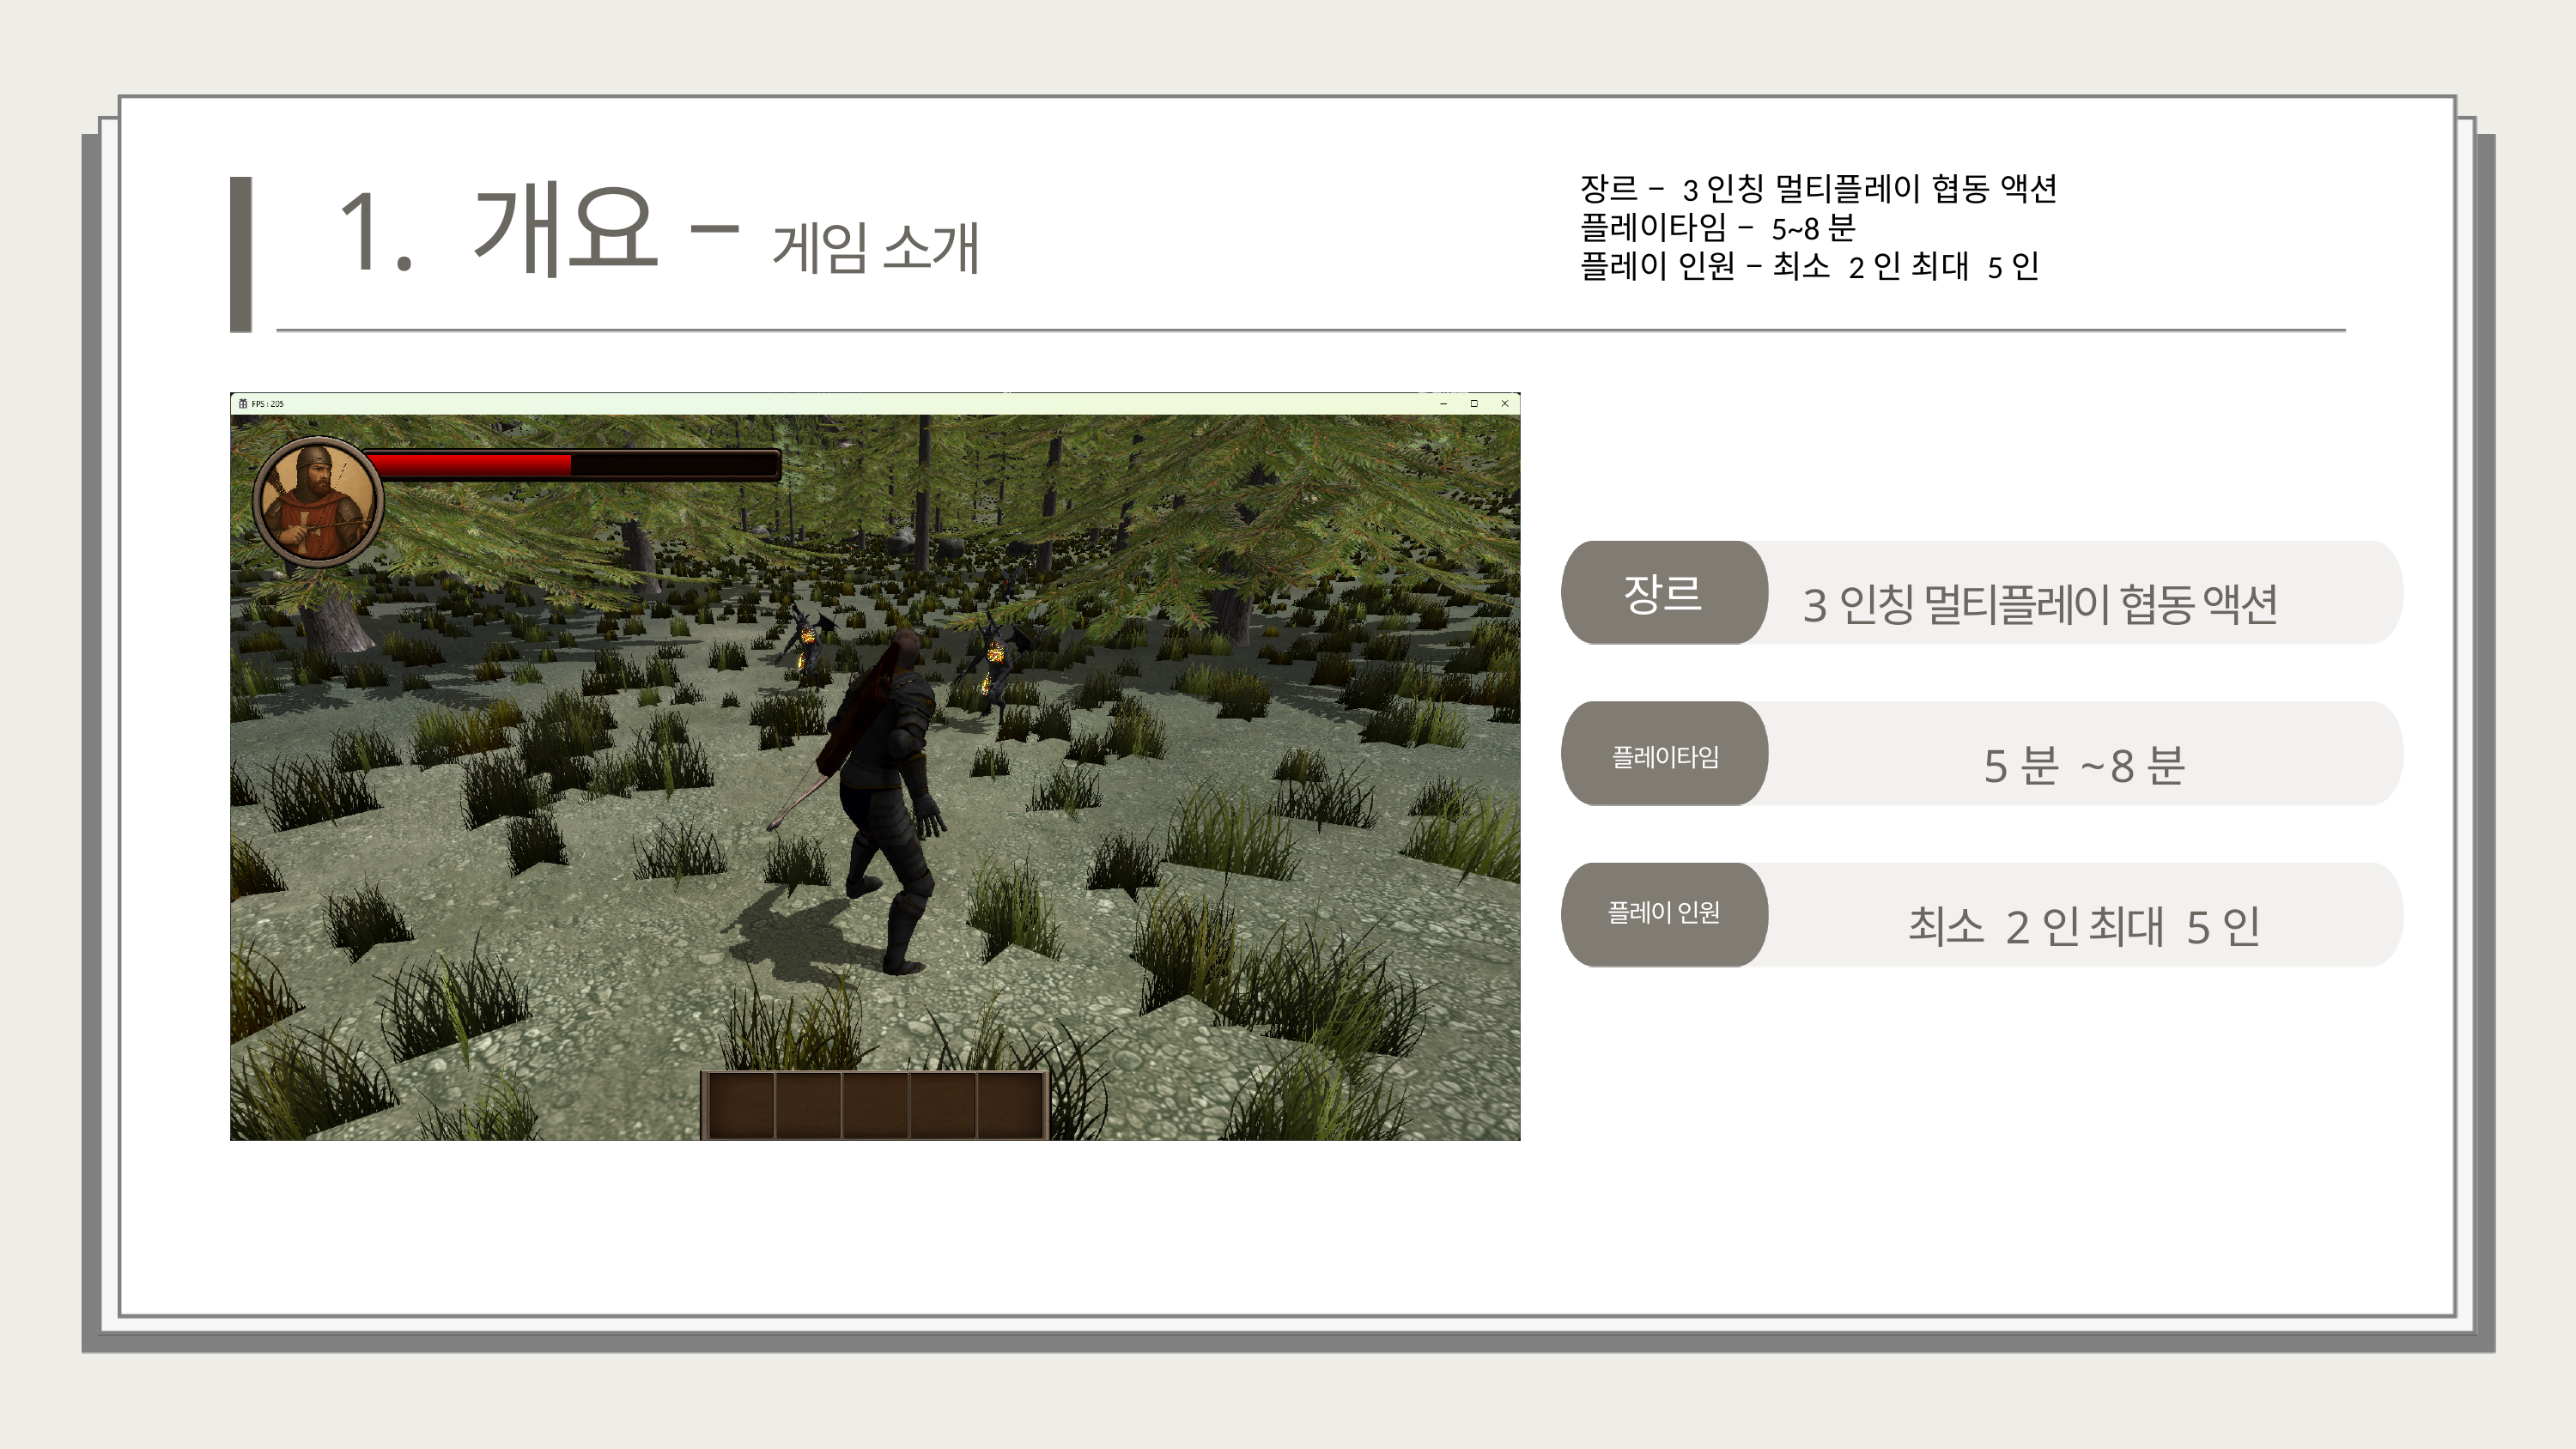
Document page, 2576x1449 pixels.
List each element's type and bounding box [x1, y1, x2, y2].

text_box [1561, 540, 2405, 646]
text_box [1561, 862, 2405, 967]
picture [82, 94, 2496, 1355]
text_box [1561, 701, 2405, 806]
